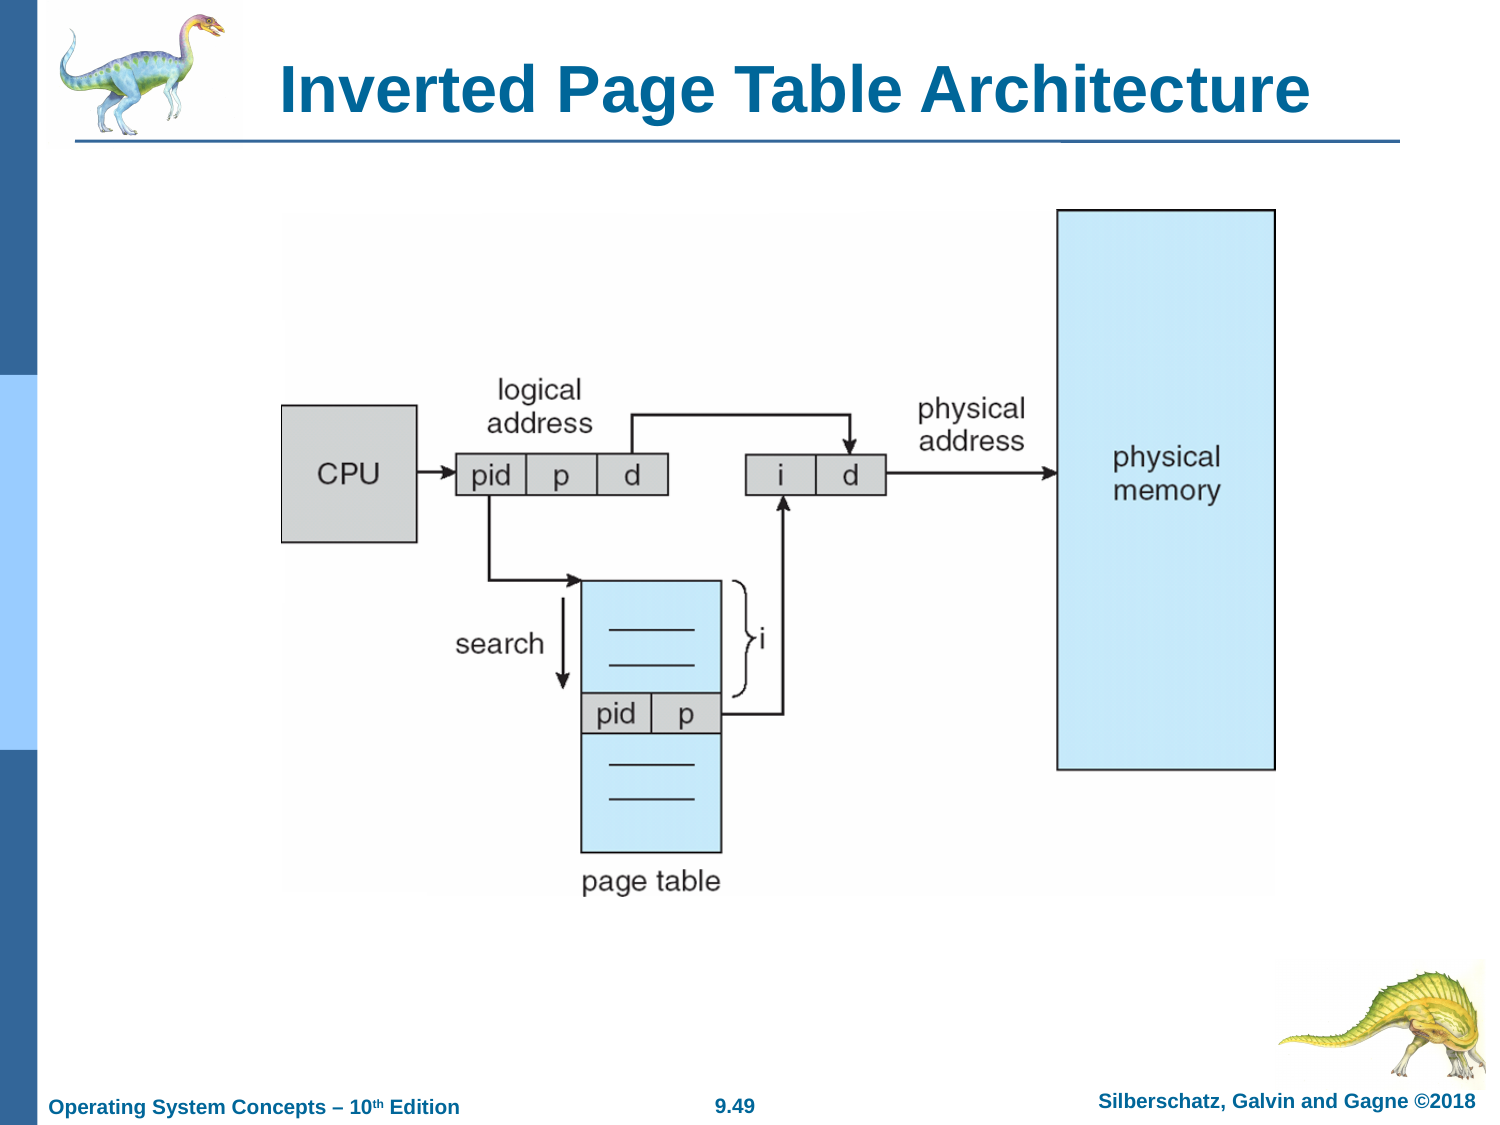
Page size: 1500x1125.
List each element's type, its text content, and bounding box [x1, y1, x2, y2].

title Inverted Page Table Architecture [157, 39, 1436, 134]
picture [46, 0, 243, 149]
picture [1275, 959, 1486, 1090]
picture [281, 208, 1276, 897]
